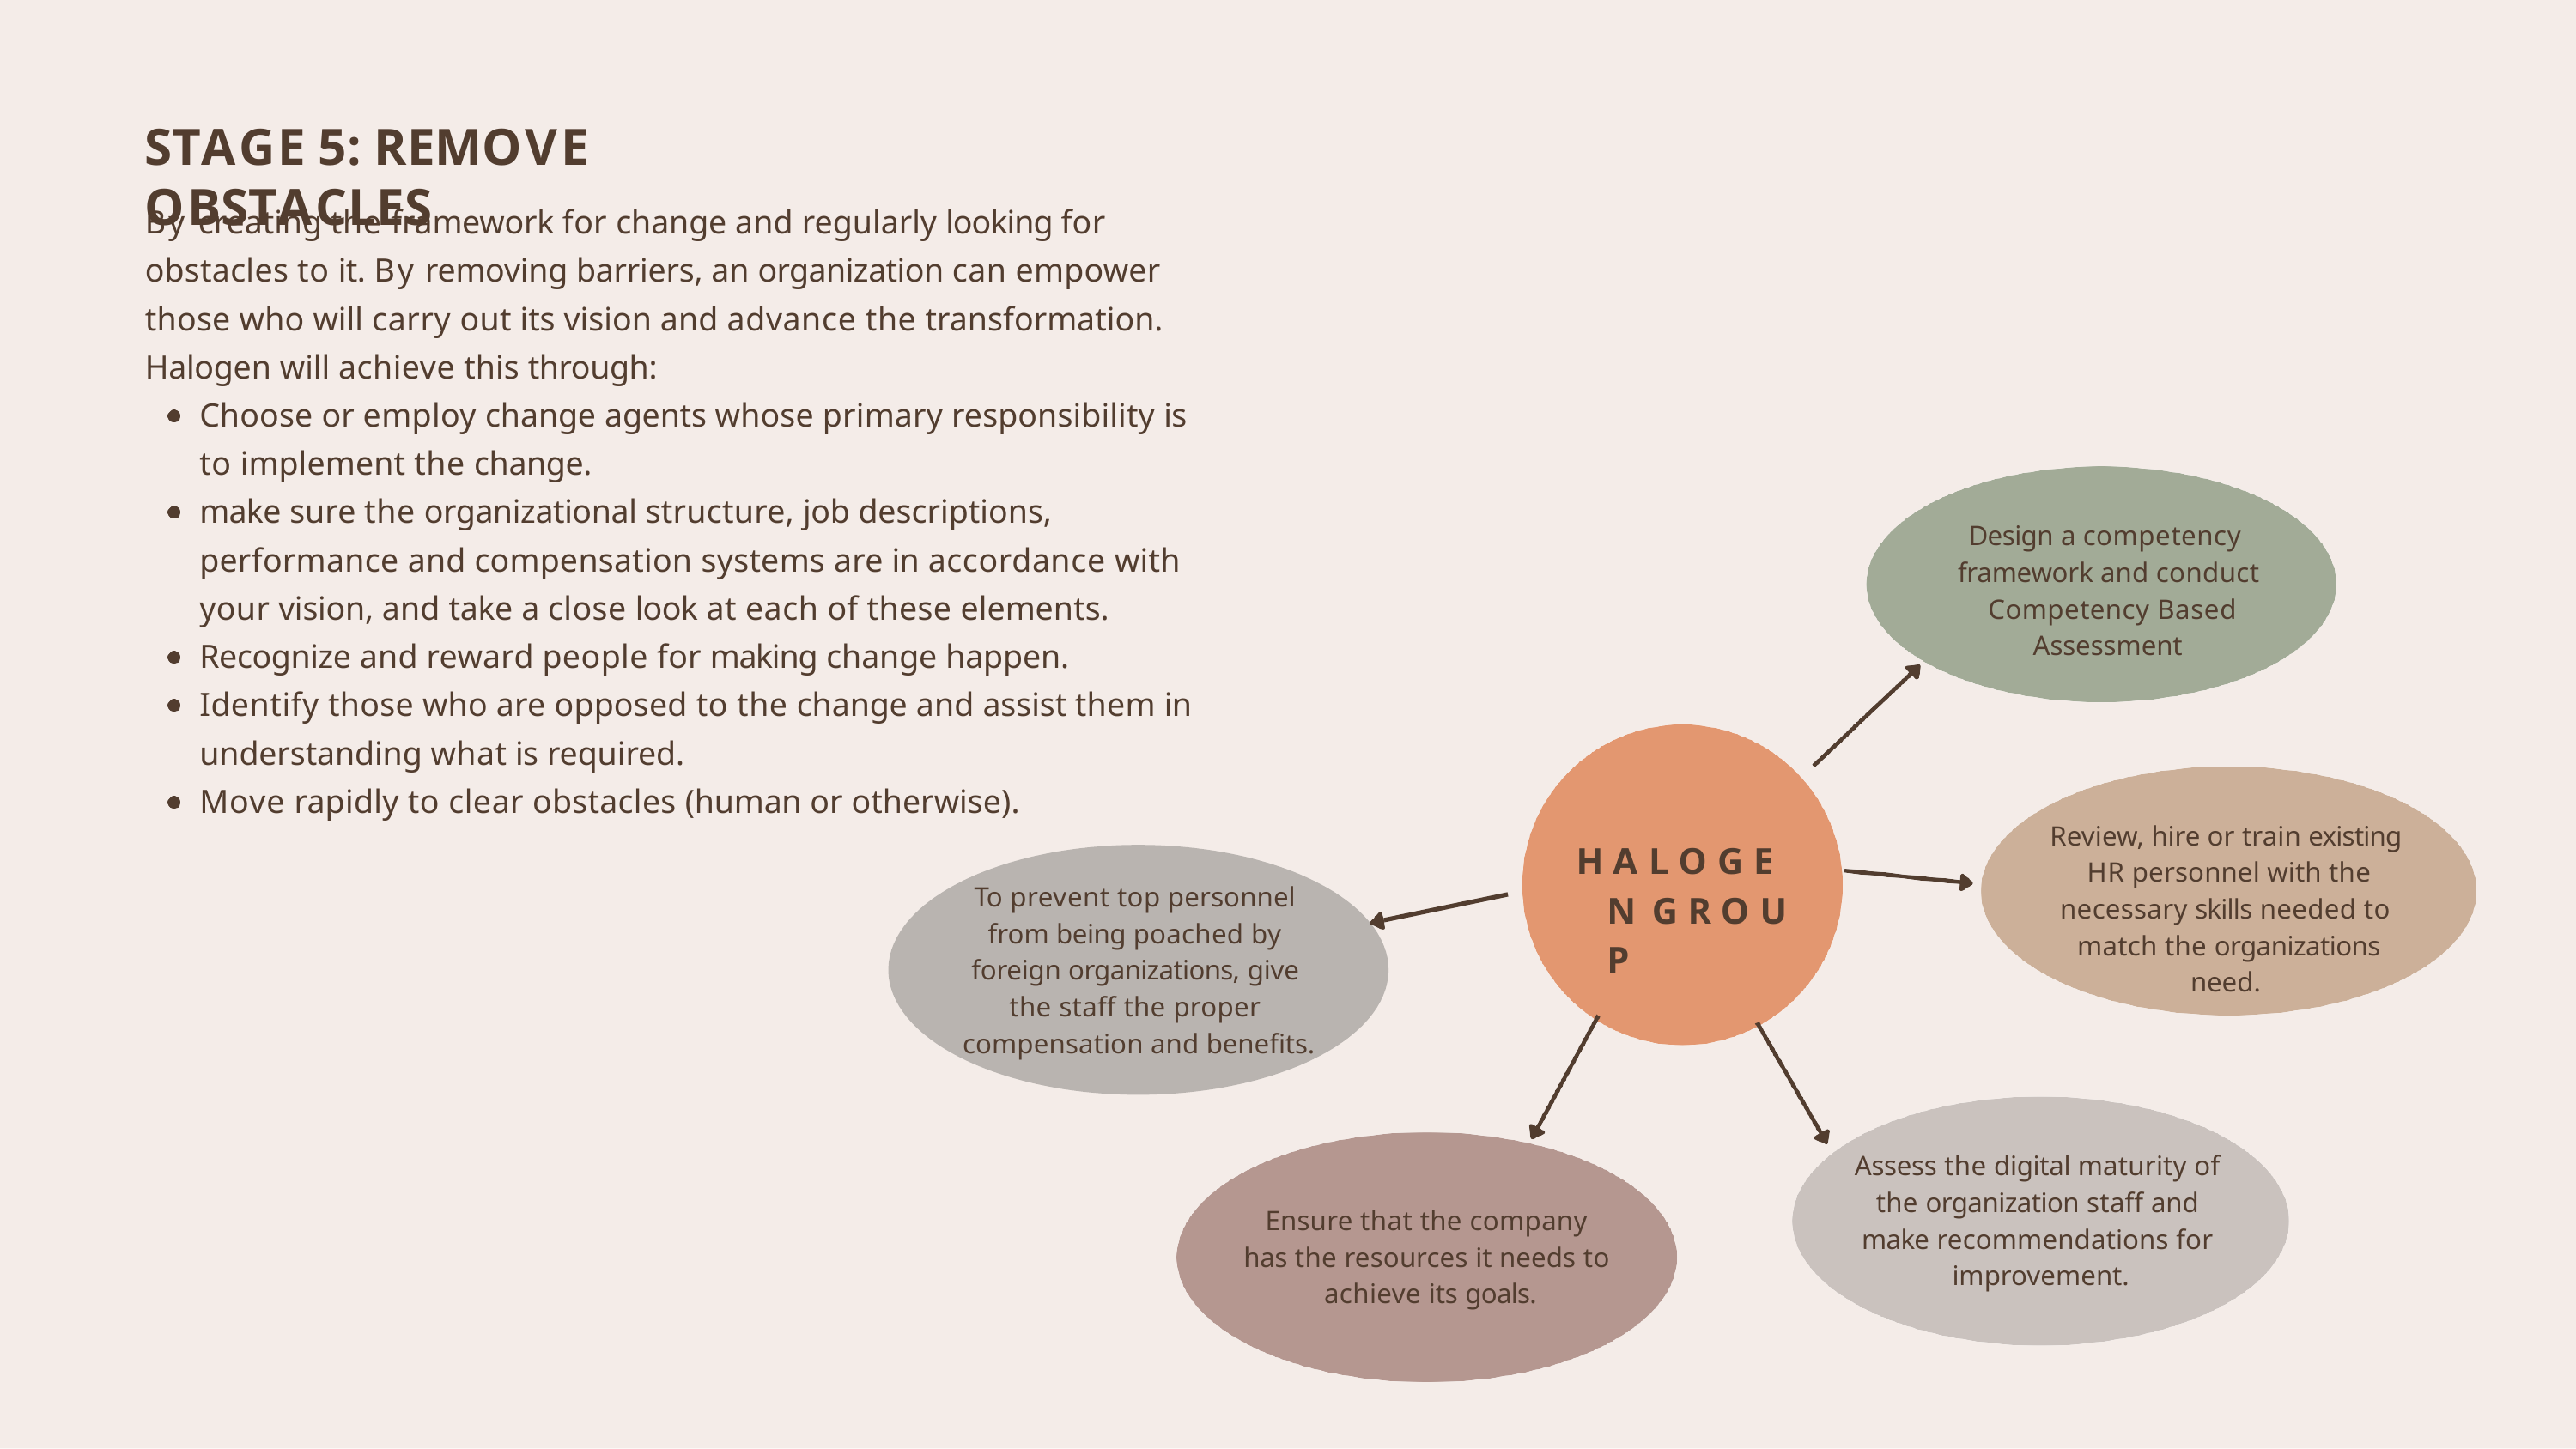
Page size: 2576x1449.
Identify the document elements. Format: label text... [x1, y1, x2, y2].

text_box By creating the framework for change and regularly looking for obstacles to it. By removing barriers, an organization can empower those who will carry out its vision and advance the transformation. Halogen will achieve this through: Choose or employ change agents whose primary responsibility is to implement the change. make sure the organizational structure, job descriptions, performance and compensation systems are in accordance with your vision, and take a close look at each of these elements. Recognize and reward people for making change happen. Identify those who are opposed to the change and assist them in understanding what is required. Move rapidly to clear obstacles (human or otherwise). [143, 190, 1205, 820]
picture [167, 699, 180, 712]
title STAGE 5: REMOVE OBSTACLES [143, 112, 885, 190]
text_box [978, 845, 1171, 874]
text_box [1370, 892, 1510, 931]
picture [167, 651, 180, 664]
text_box [888, 883, 957, 1056]
text_box [963, 1059, 1171, 1095]
picture [167, 506, 180, 519]
text_box To prevent top personnel from being poached by foreign organizations, give the staff the proper compensation and benefits. [957, 874, 1171, 1059]
picture [1176, 465, 2477, 1382]
picture [167, 409, 180, 422]
picture [167, 796, 180, 809]
